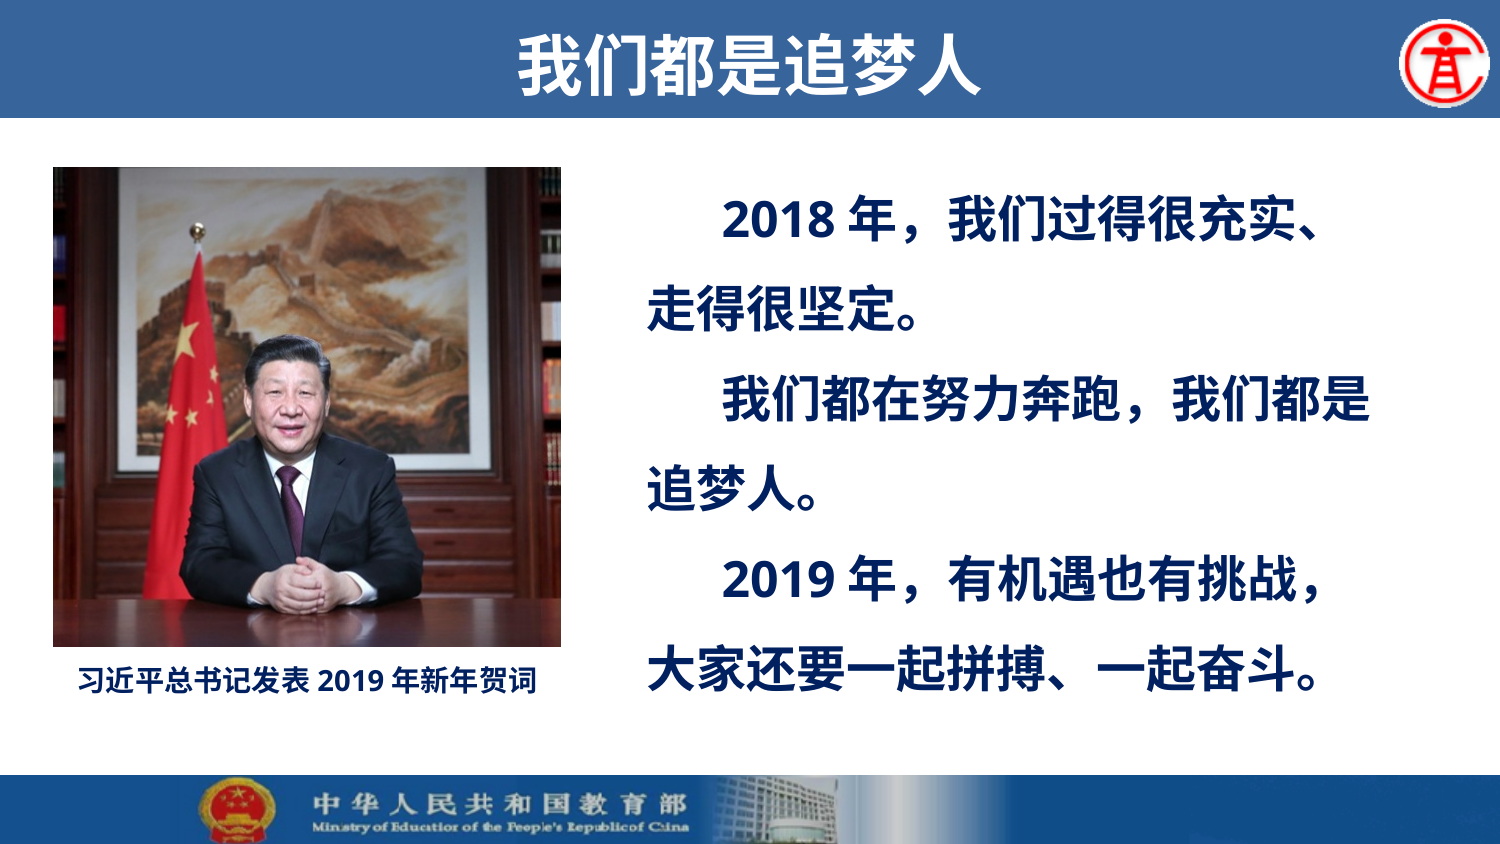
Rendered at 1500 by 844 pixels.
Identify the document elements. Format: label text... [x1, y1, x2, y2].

text_box 2018年，我们过得很充实、走得很坚定。 我们都在努力奔跑，我们都是追梦人。 2019年，有机遇也有挑战，大家还要一起拼搏、一起奋斗。 [631, 150, 1412, 788]
picture [0, 775, 1500, 844]
picture [52, 167, 562, 647]
picture [1399, 19, 1490, 108]
title 我们都是追梦人 [116, 20, 1384, 108]
text_box 习近平总书记发表2019年新年贺词 [53, 654, 561, 705]
